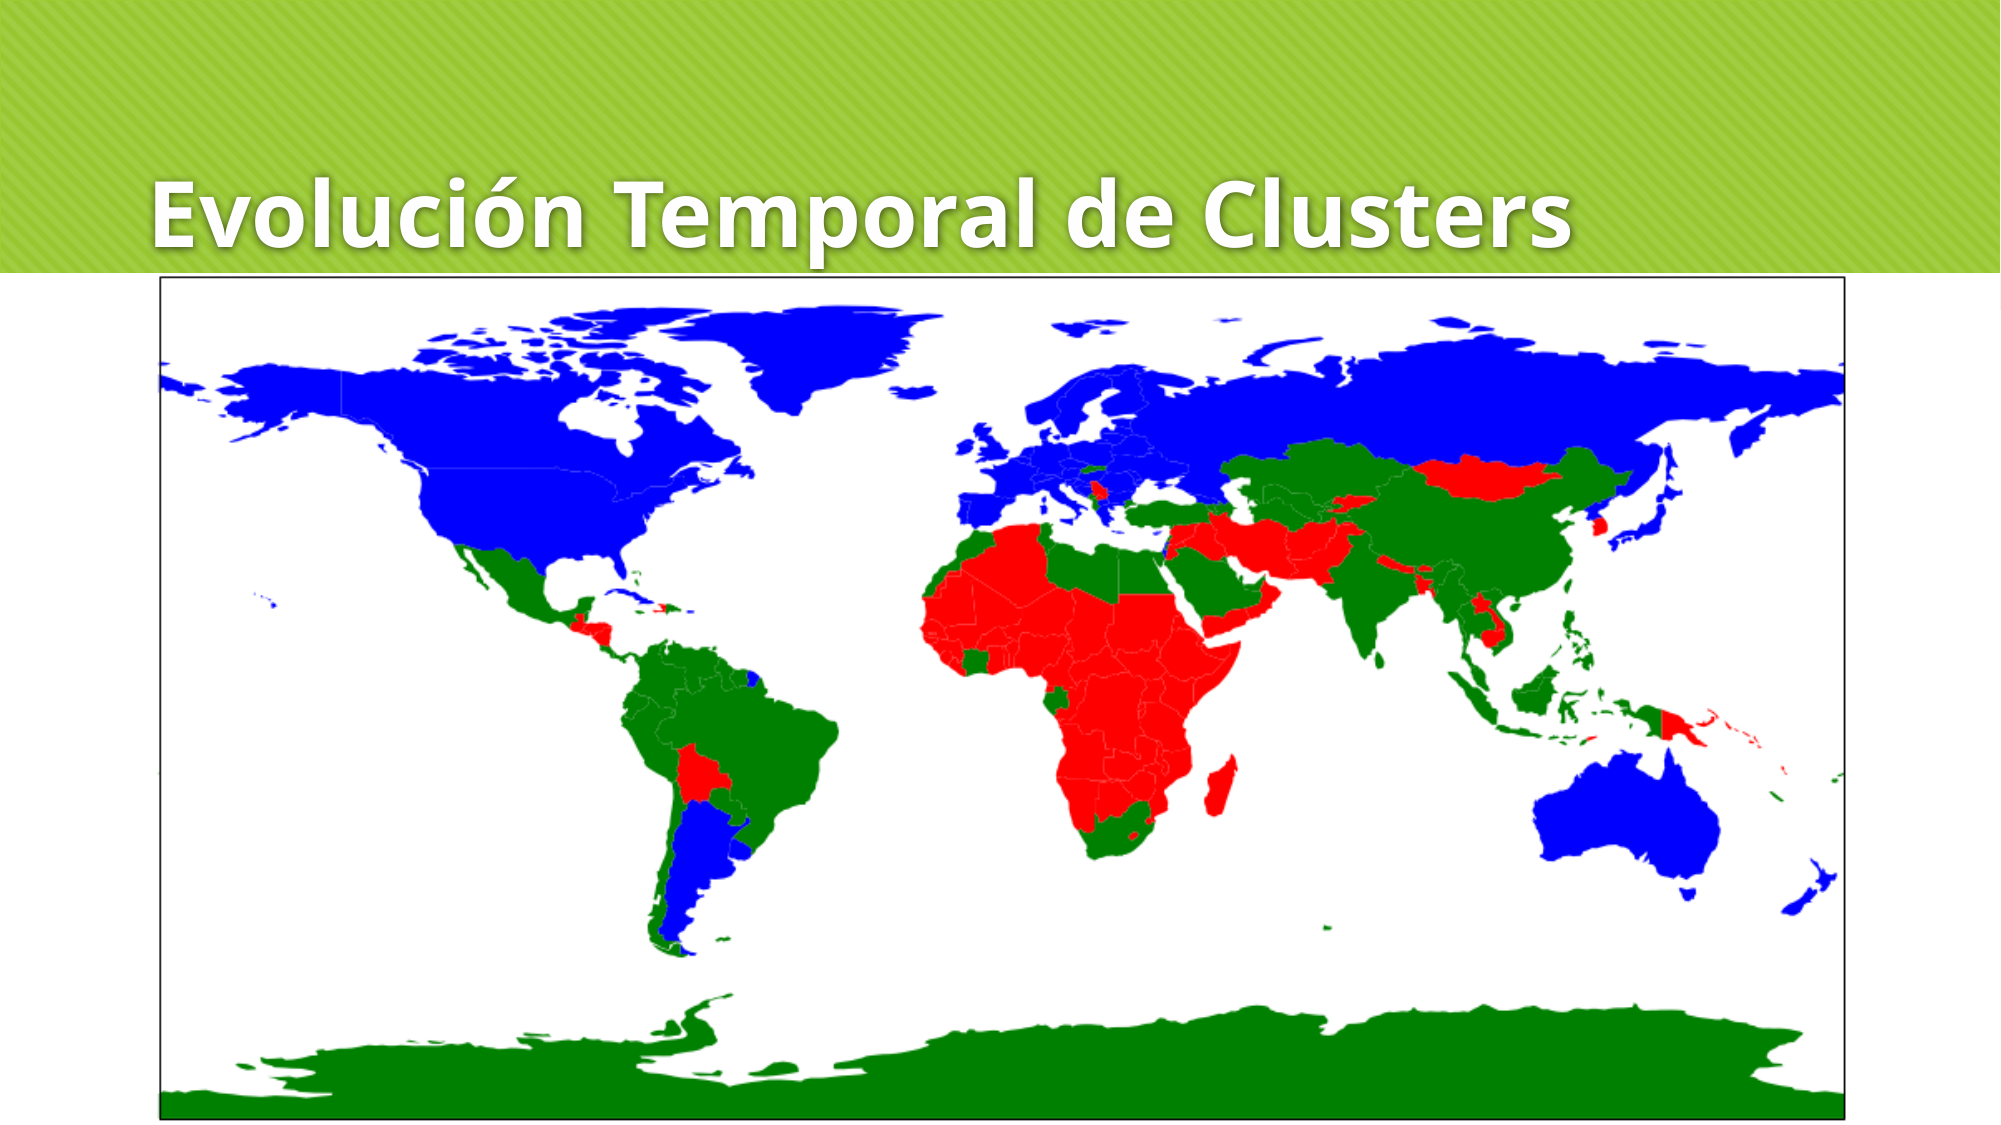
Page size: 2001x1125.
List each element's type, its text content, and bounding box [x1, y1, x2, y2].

picture [0, 272, 2000, 1125]
title Evolución Temporal de Clusters [132, 113, 1868, 272]
